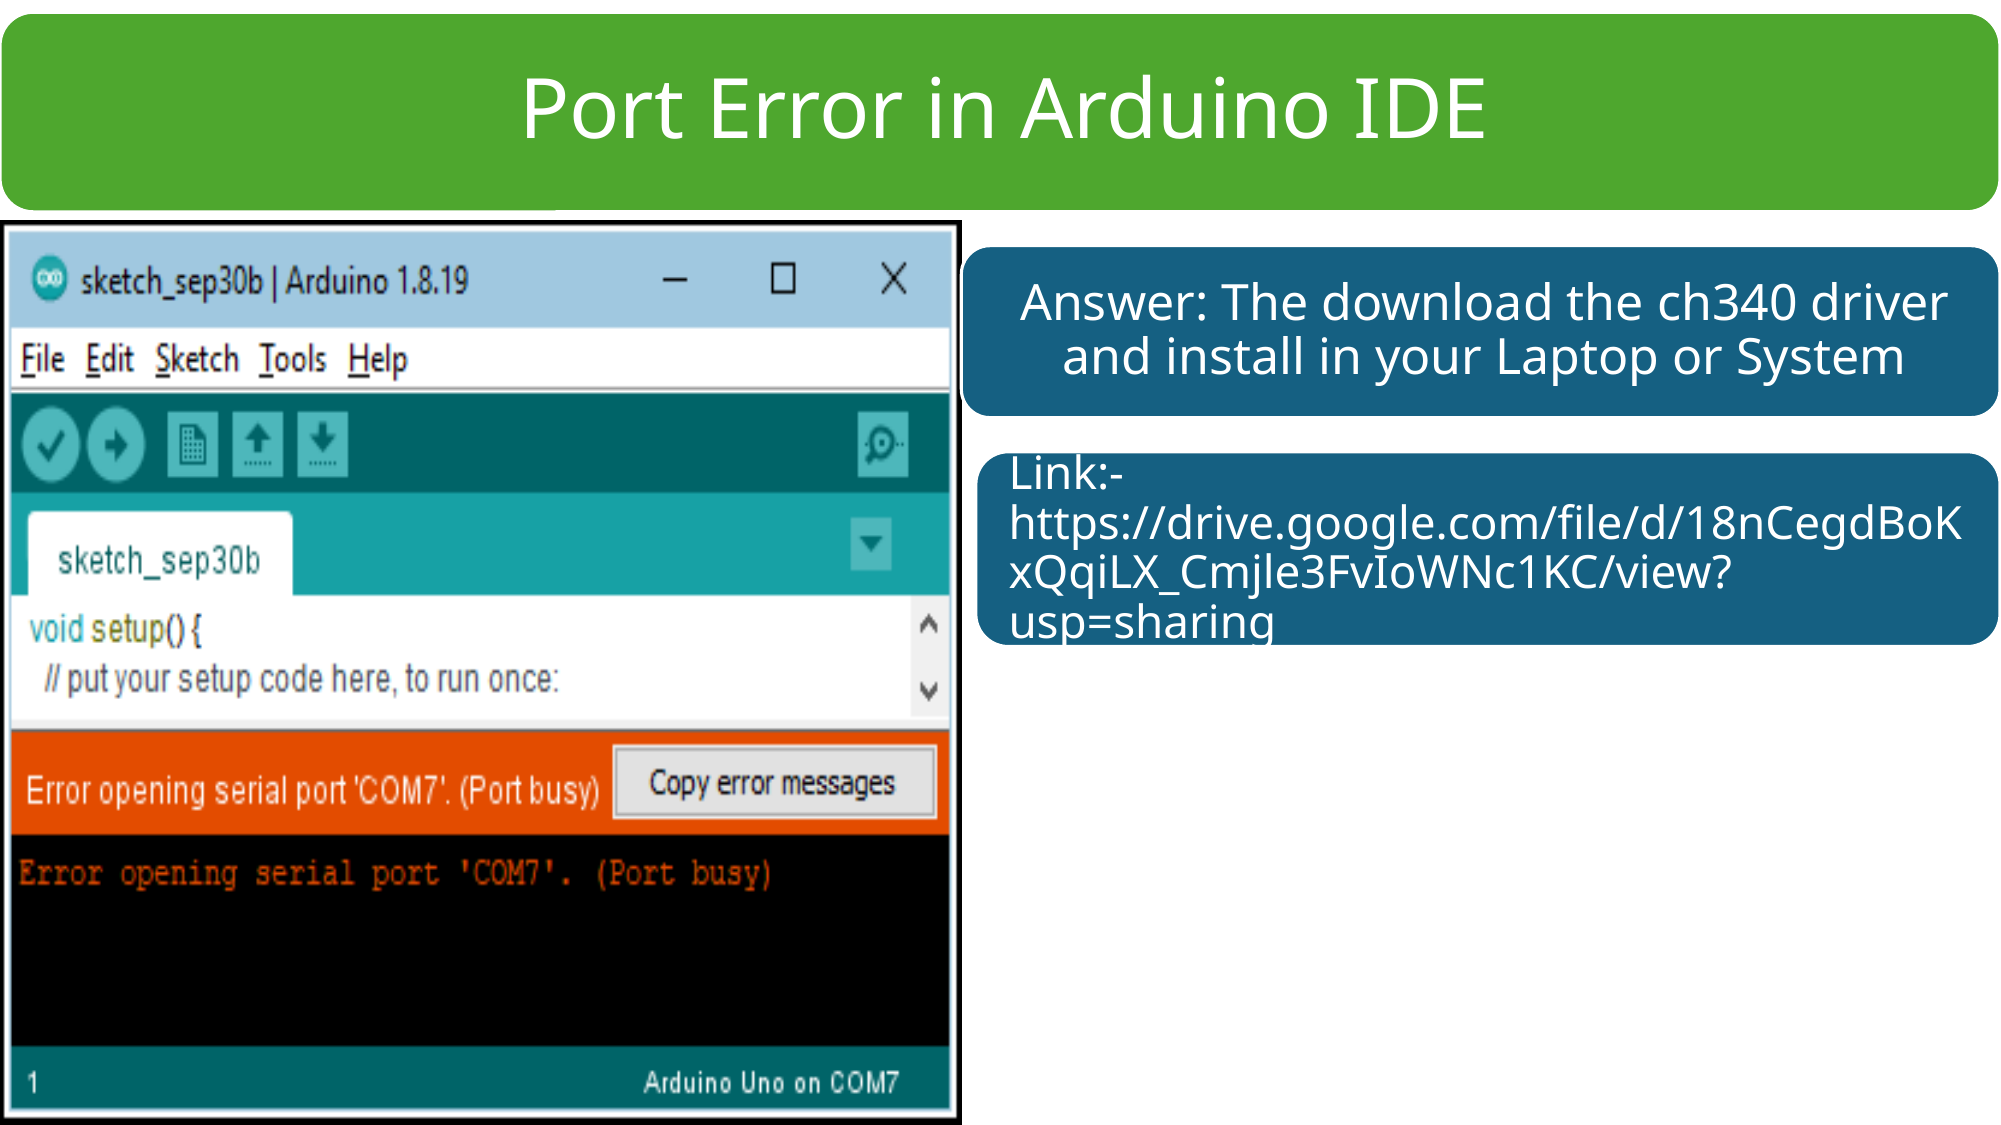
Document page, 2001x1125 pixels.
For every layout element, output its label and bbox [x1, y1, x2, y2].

text_box [975, 425, 2000, 674]
picture [0, 220, 962, 1125]
text_box [0, 2, 2000, 222]
text_box [960, 245, 2000, 419]
